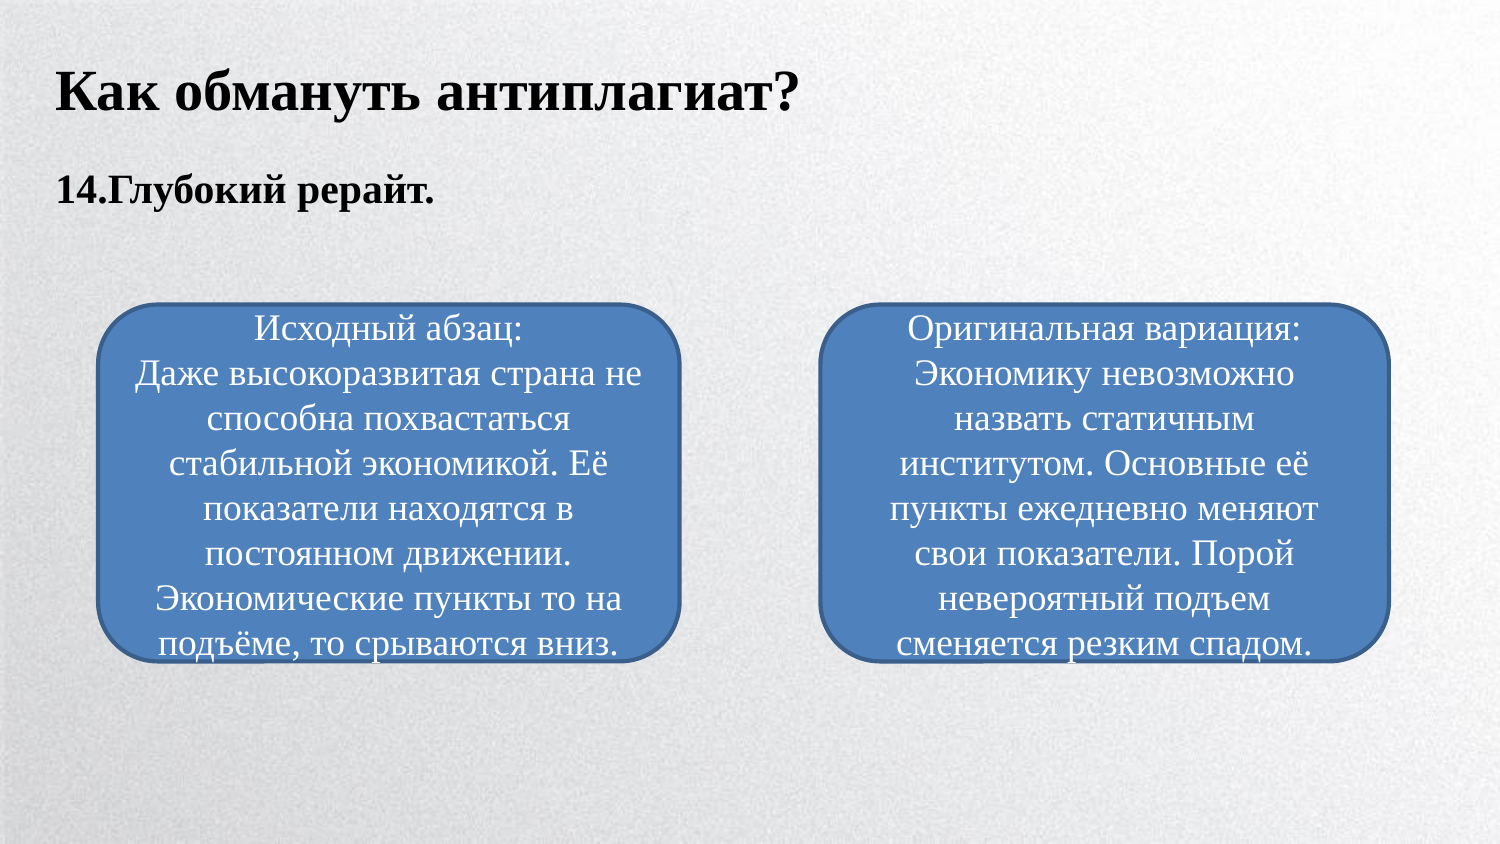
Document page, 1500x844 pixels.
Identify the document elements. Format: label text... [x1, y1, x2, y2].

text_box 14.Глубокий рерайт. [40, 154, 791, 219]
text_box Оригинальная вариация: Экономику невозможно назвать статичным институтом. Основные её пункты ежедневно меняют свои показатели. Порой невероятный подъем сменяется резким спадом. [818, 302, 1392, 664]
text_box Как обмануть антиплагиат? [40, 44, 1460, 130]
text_box Исходный абзац: Даже высокоразвитая страна не способна похвастаться стабильной экономикой. Её показатели находятся в постоянном движении. Экономические пункты то на подъёме, то срываются вниз. [95, 302, 682, 664]
picture [0, 0, 1500, 844]
